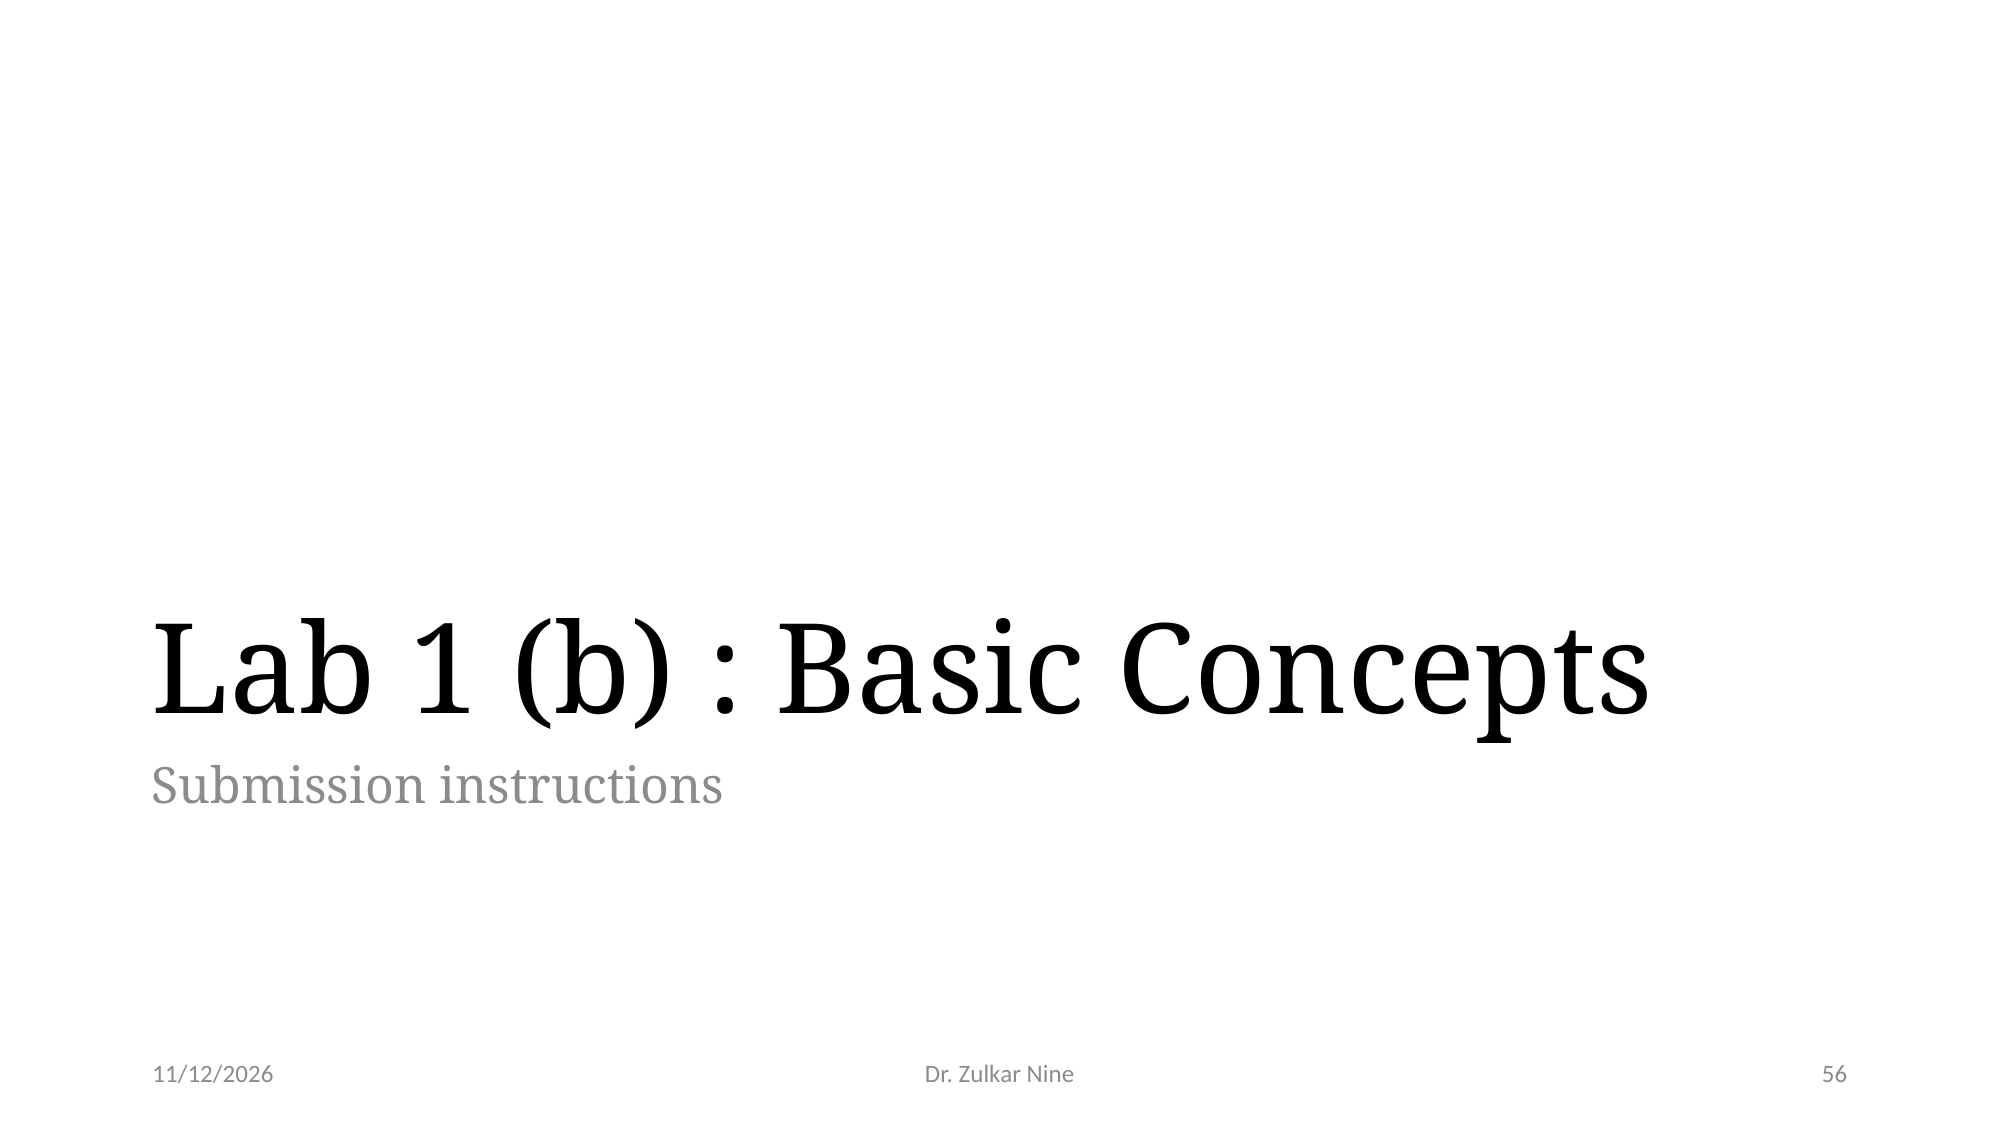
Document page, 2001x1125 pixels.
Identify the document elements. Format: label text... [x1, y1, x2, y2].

slide_number 56 [1412, 1042, 1863, 1103]
footer Dr. Zulkar Nine [662, 1042, 1338, 1103]
title Lab 1 (b) : Basic Concepts [136, 280, 1862, 749]
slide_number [137, 1042, 588, 1103]
list Submission instructions [136, 752, 1862, 999]
